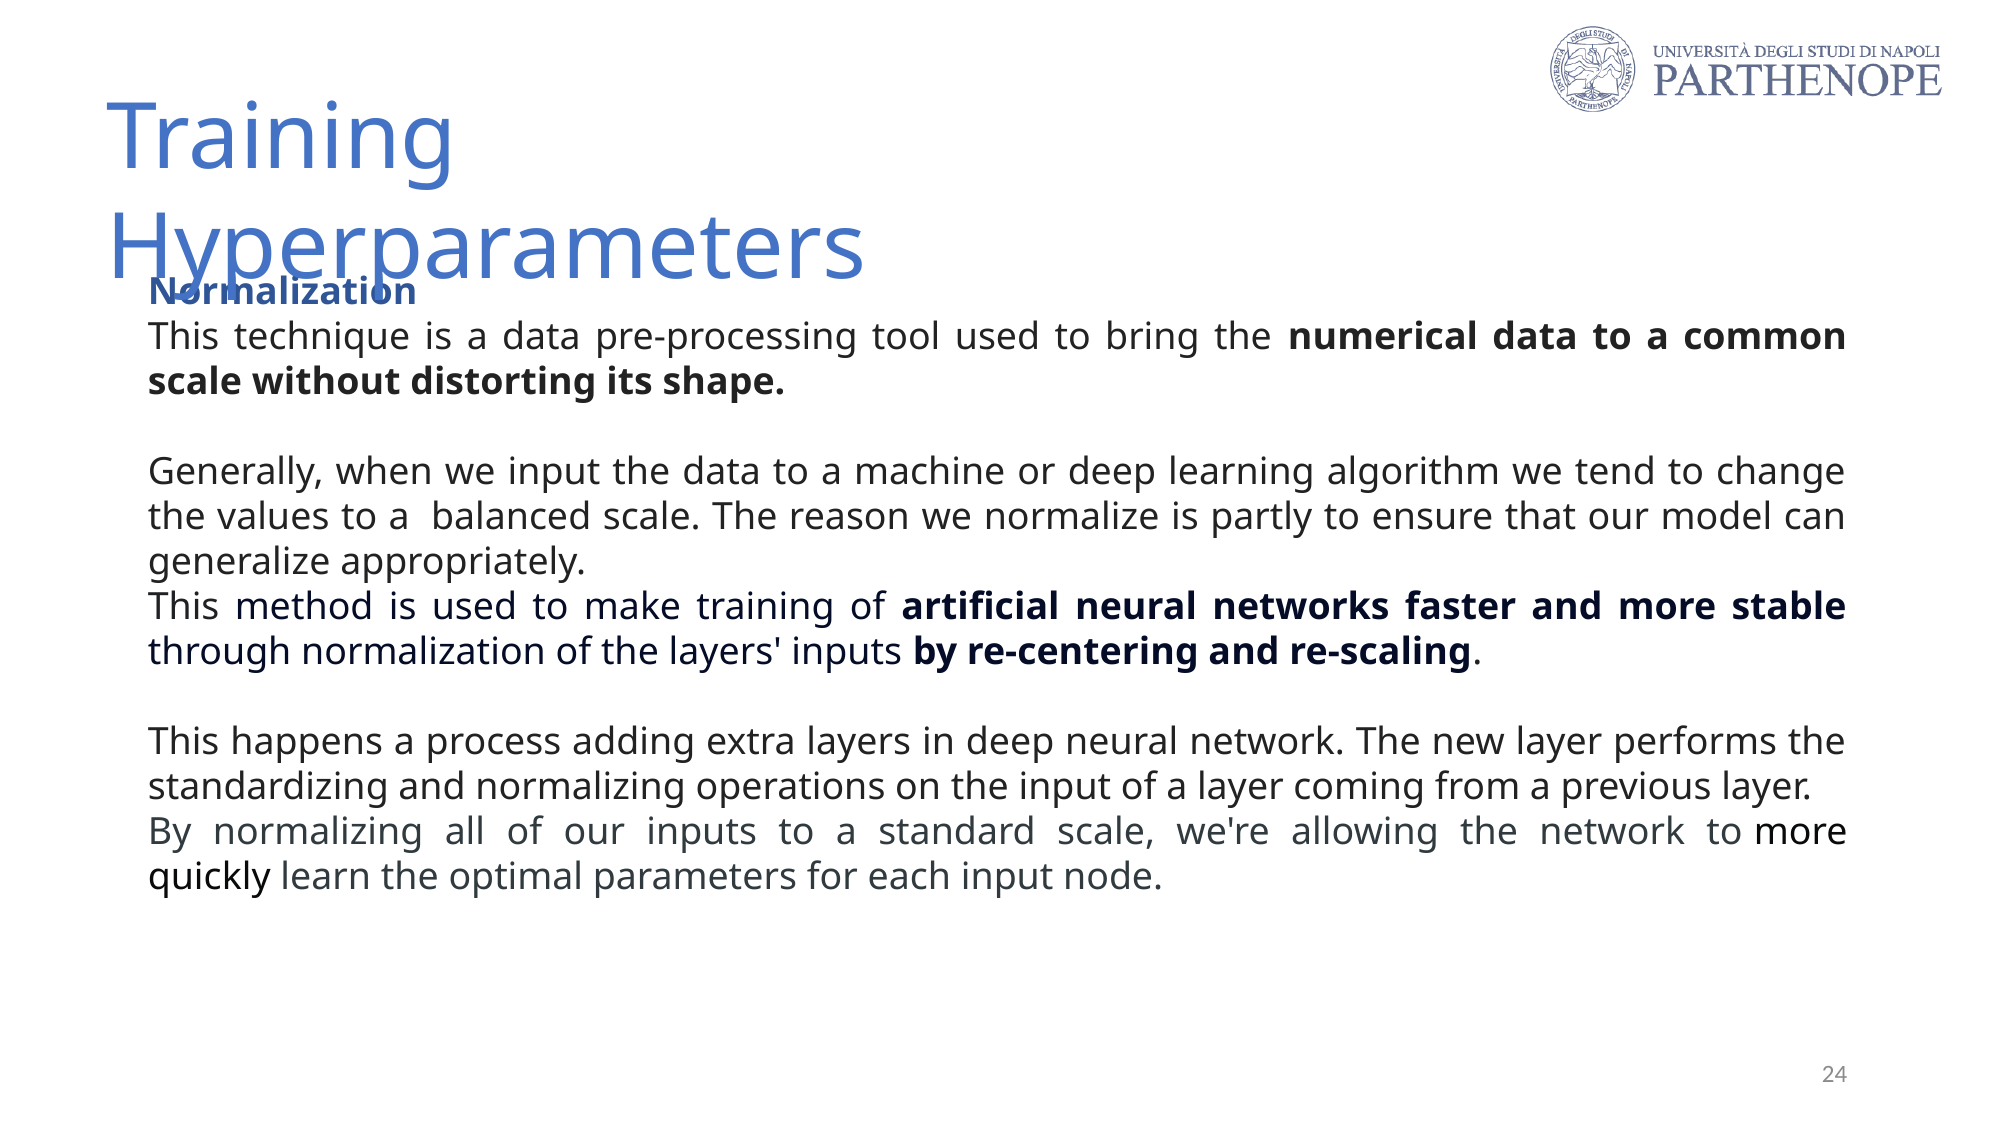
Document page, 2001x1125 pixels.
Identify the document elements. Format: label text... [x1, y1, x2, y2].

text_box Normalization This technique is a data pre-processing tool used to bring the numerical data to a common scale without distorting its shape. Generally, when we input the data to a machine or deep learning algorithm we tend to change the values to a balanced scale. The reason we normalize is partly to ensure that our model can generalize appropriately. This method is used to make training of artificial neural networks faster and more stable through normalization of the layers' inputs by re-centering and re-scaling. This happens a process adding extra layers in deep neural network. The new layer performs the standardizing and normalizing operations on the input of a layer coming from a previous layer. By normalizing all of our inputs to a standard scale, we're allowing the network to more quickly learn the optimal parameters for each input node. [133, 259, 1863, 905]
picture [1550, 26, 1942, 112]
slide_number 24 [1412, 1042, 1863, 1103]
text_box Training Hyperparameters [91, 69, 1238, 305]
